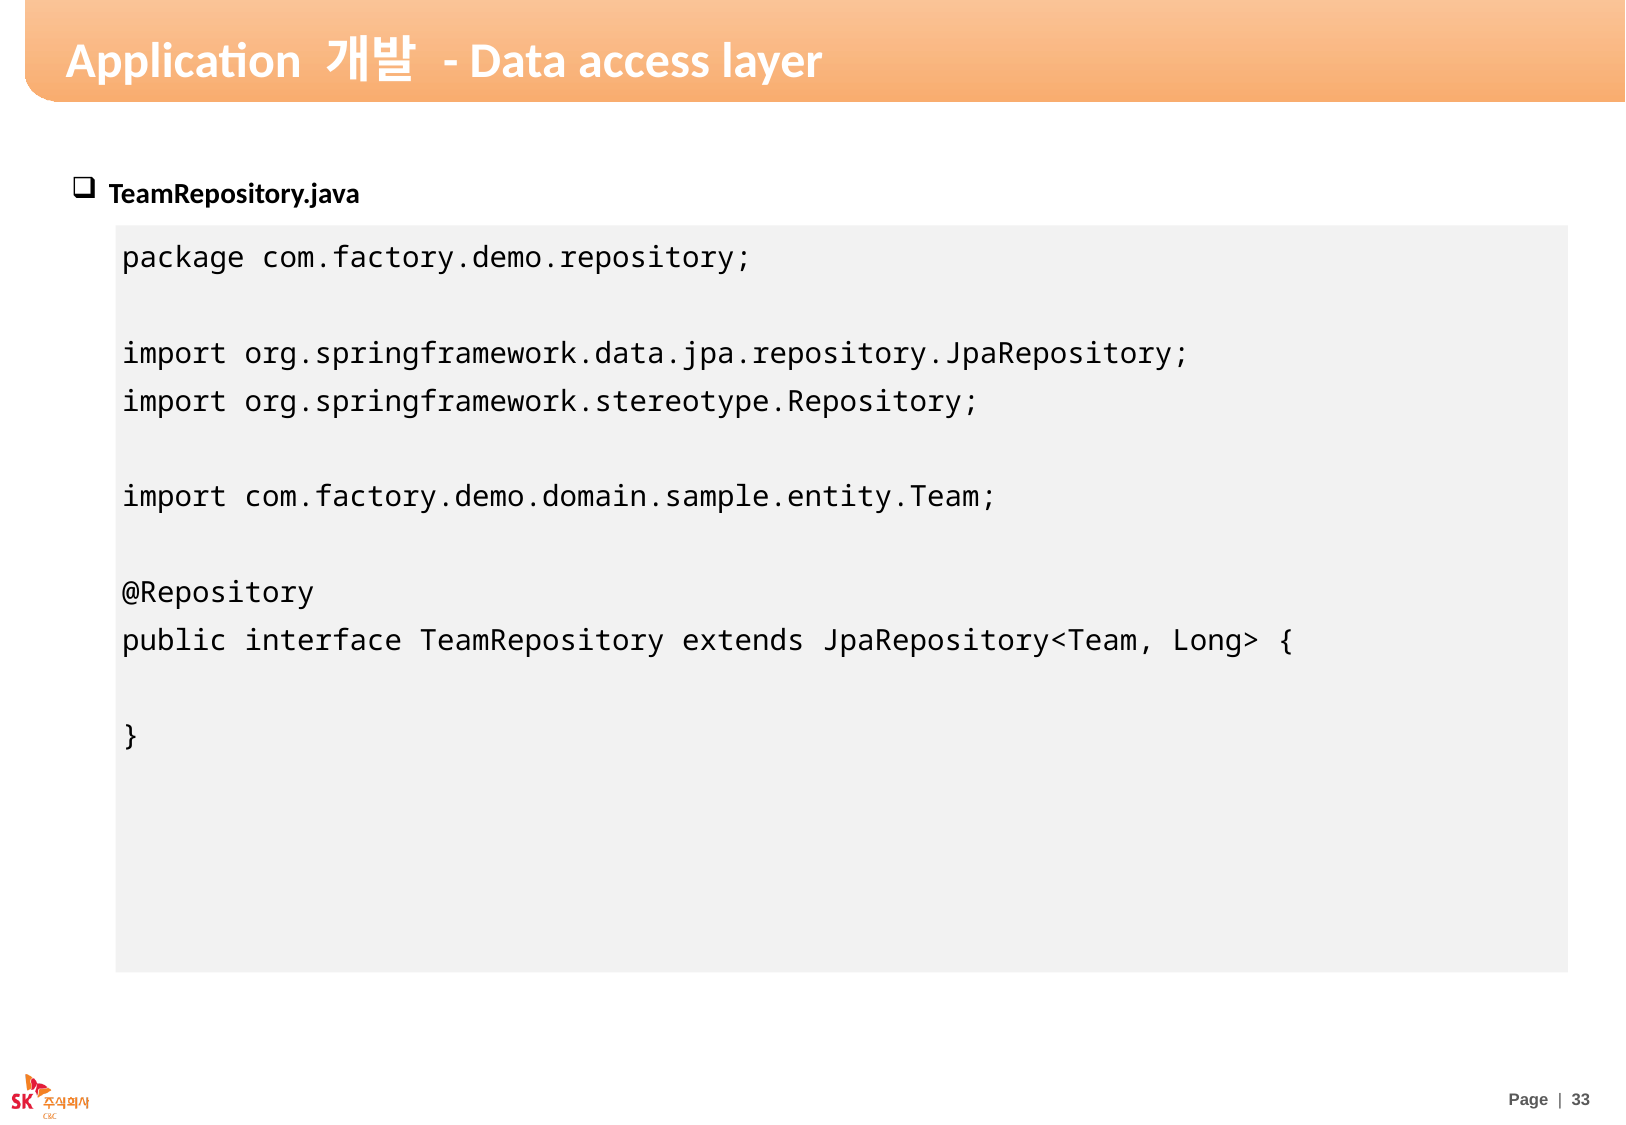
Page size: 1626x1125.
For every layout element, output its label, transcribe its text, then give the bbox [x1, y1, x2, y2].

list TeamRepository.java [56, 148, 1569, 1041]
picture [11, 1074, 89, 1119]
text_box package com.factory.demo.repository; import org.springframework.data.jpa.repository.JpaRepository; import org.springframework.stereotype.Repository; import com.factory.demo.domain.sample.entity.Team; @Repository public interface TeamRepository extends JpaRepository<Team, Long> { } [115, 225, 1568, 973]
title Application 개발 - Data access layer [50, 19, 1604, 96]
